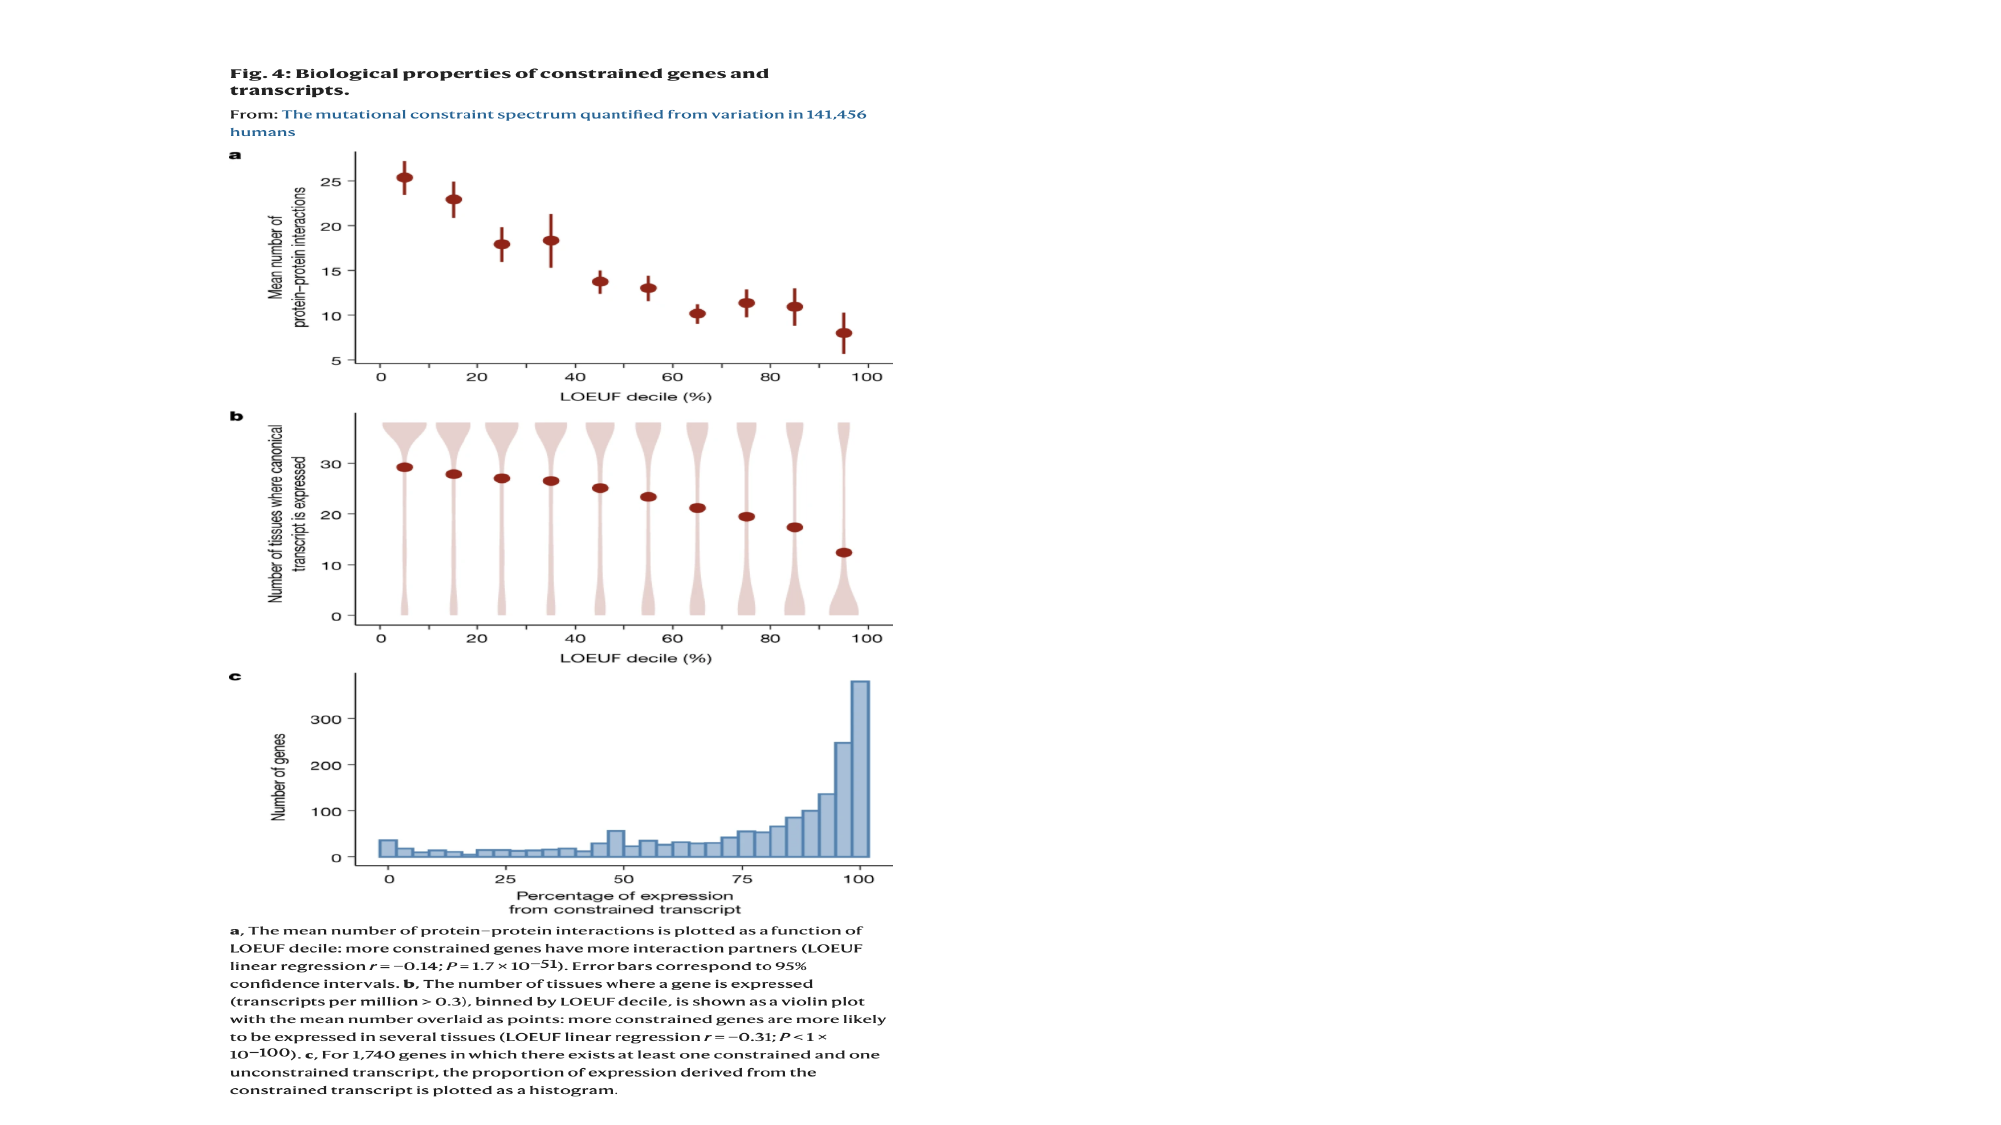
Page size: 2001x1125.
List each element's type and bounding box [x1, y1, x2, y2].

list [159, 59, 922, 1108]
